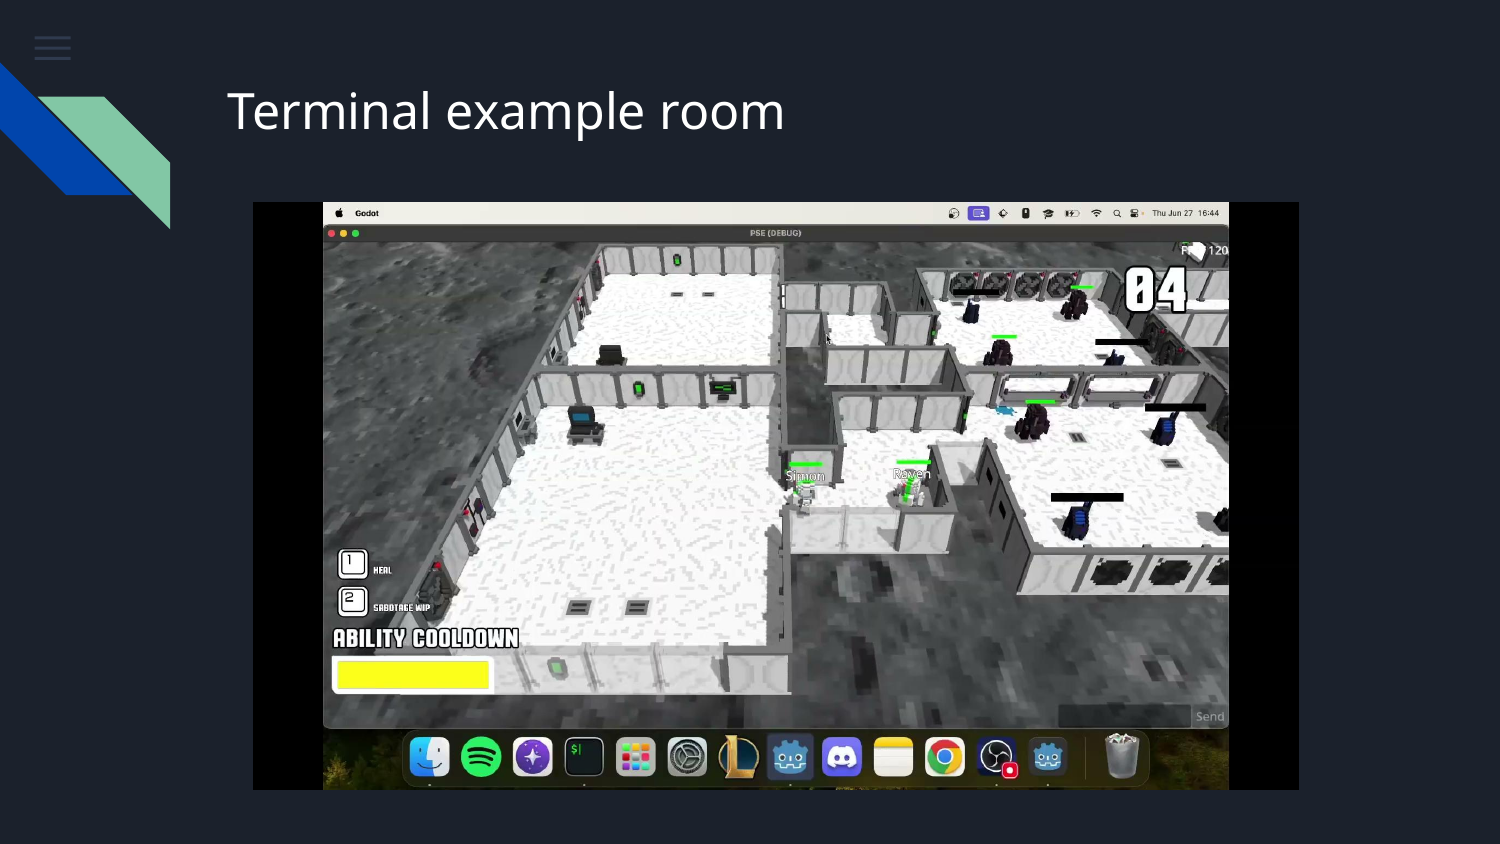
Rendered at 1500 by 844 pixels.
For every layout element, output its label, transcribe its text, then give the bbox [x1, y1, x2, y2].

picture [253, 201, 1299, 790]
title Terminal example room [212, 64, 1368, 215]
